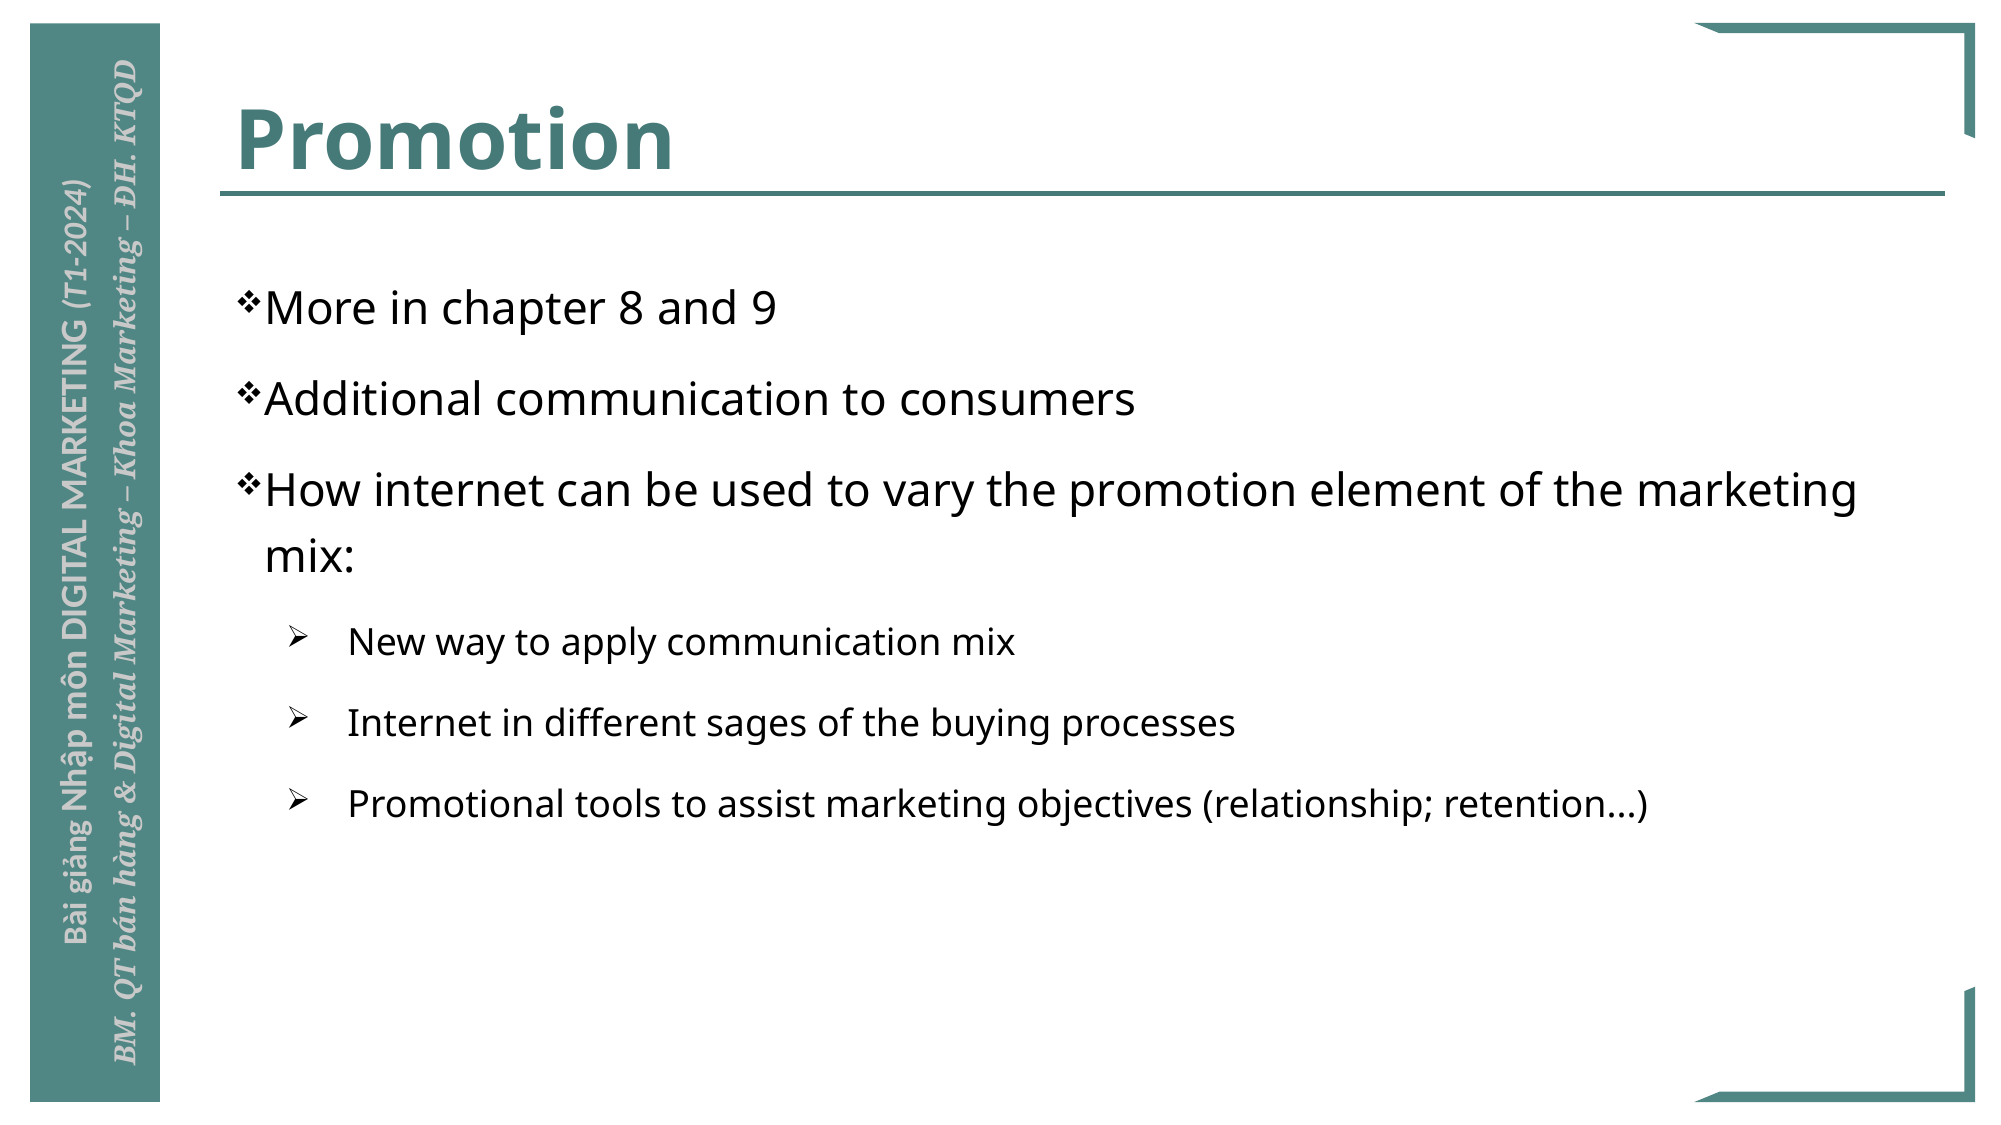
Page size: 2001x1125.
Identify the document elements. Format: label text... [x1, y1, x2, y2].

title Promotion [220, 55, 1946, 229]
list More in chapter 8 and 9 Additional communication to consumers How internet can be used to vary the promotion element of the marketing mix: New way to apply communication mix Internet in different sages of the buying processes Promotional tools to assist marketing objectives (relationship; retention...) [220, 260, 1946, 1070]
